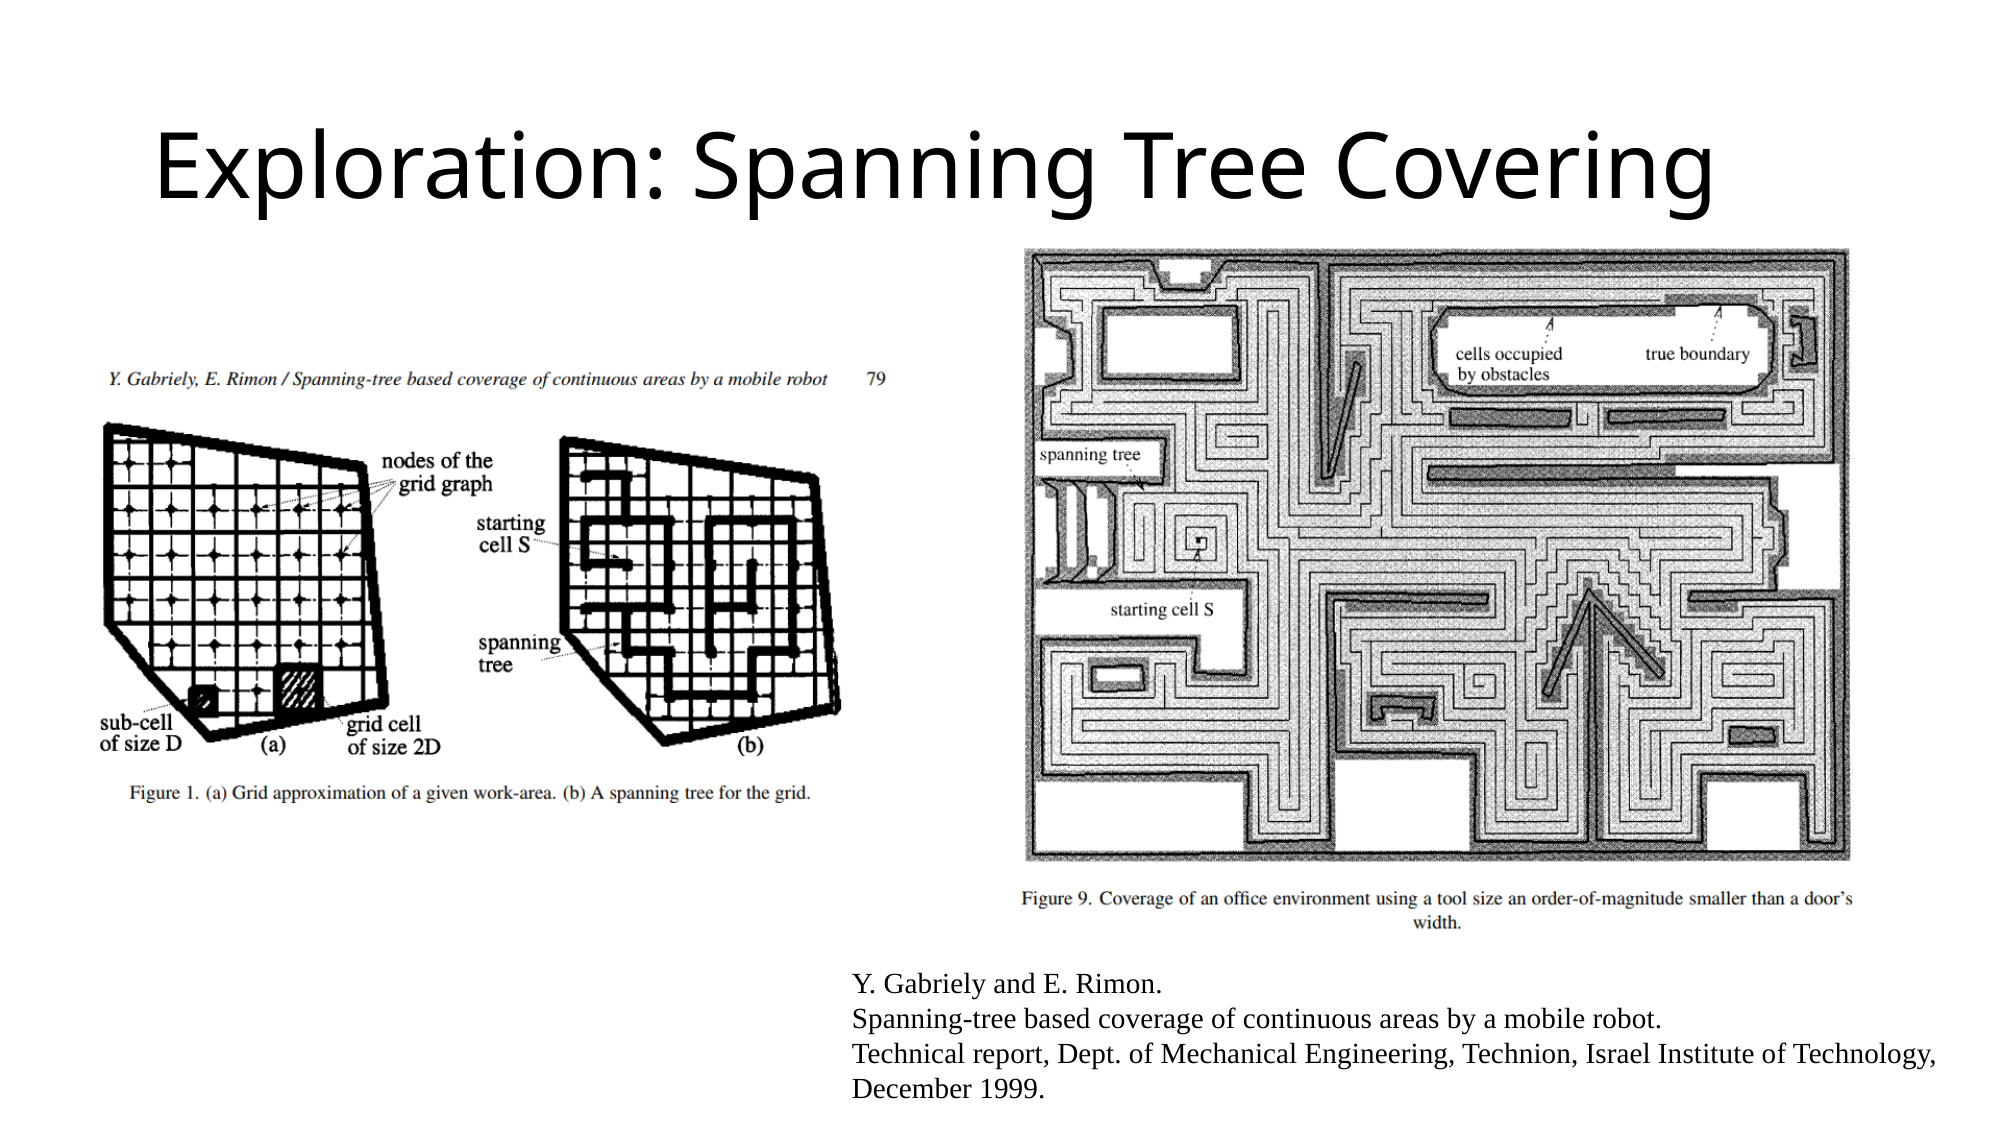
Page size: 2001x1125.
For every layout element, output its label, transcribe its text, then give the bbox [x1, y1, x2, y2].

title Exploration: Spanning Tree Covering [137, 59, 1863, 278]
picture [1009, 240, 1860, 938]
picture [0, 307, 991, 818]
text_box Y. Gabriely and E. Rimon. Spanning-tree based coverage of continuous areas by a mobile robot. Technical report, Dept. of Mechanical Engineering, Technion, Israel Institute of Technology, December 1999. [837, 957, 2000, 1112]
